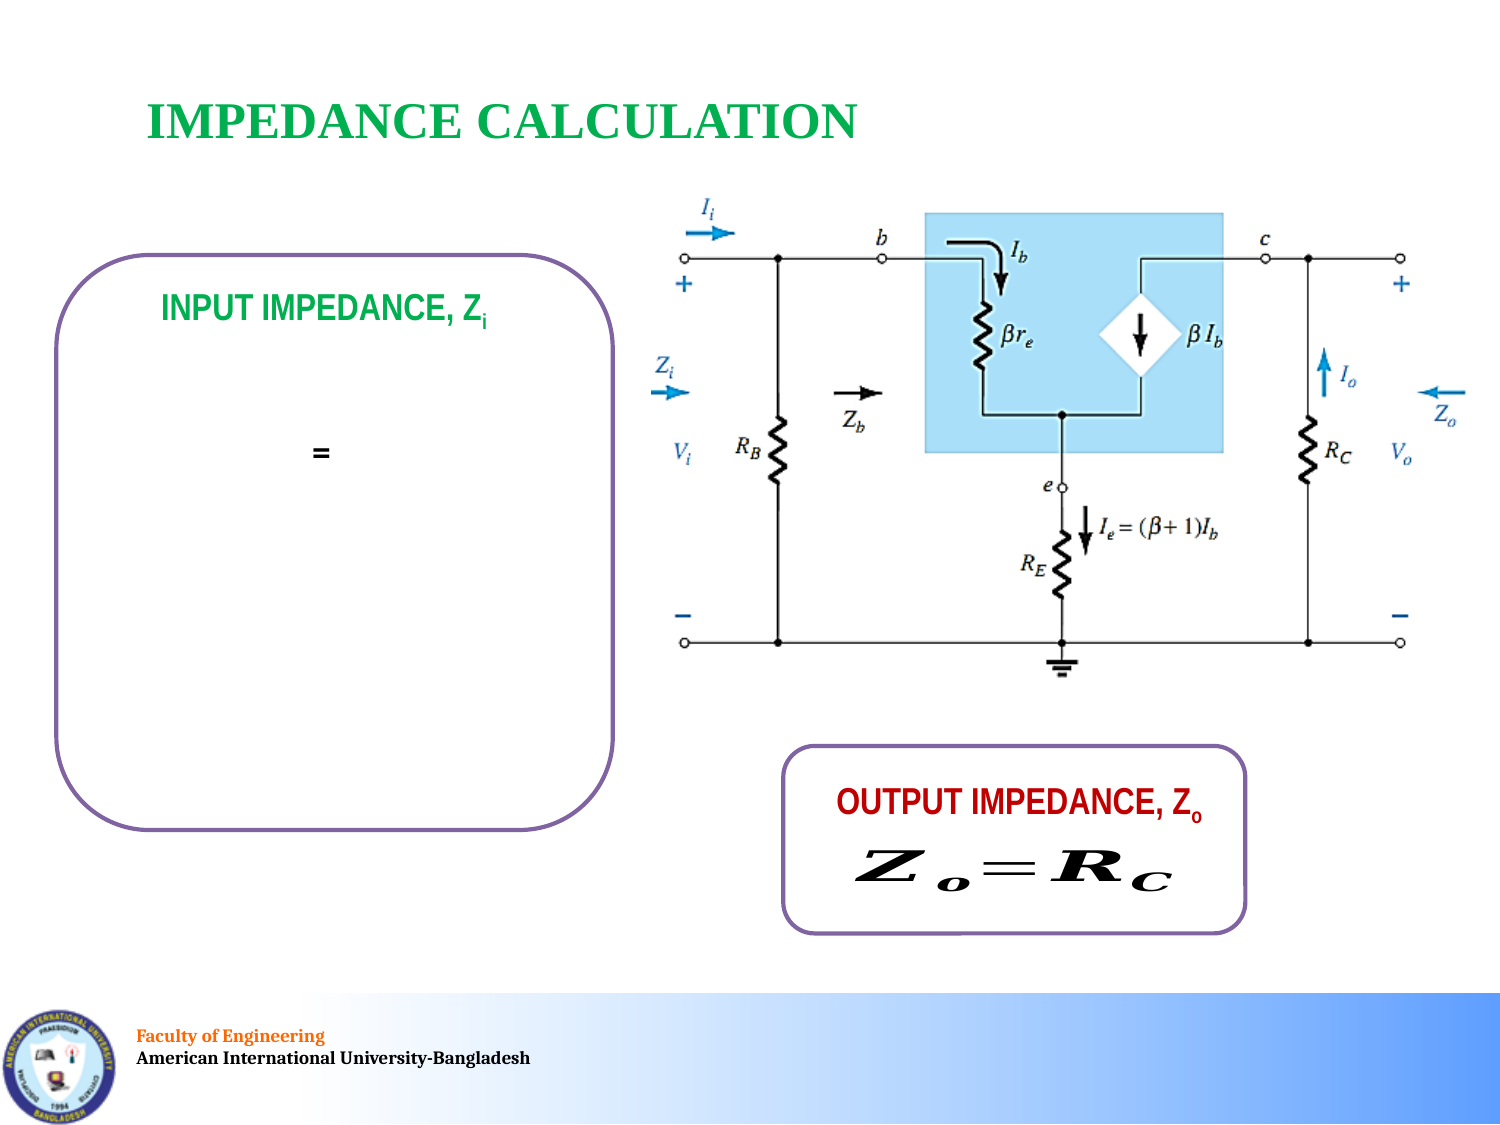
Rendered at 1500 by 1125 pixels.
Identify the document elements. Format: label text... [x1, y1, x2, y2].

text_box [56, 254, 613, 831]
title IMPEDANCE CALCULATION [118, 68, 1337, 169]
picture [0, 1007, 119, 1125]
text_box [782, 745, 1246, 934]
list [651, 191, 1470, 688]
